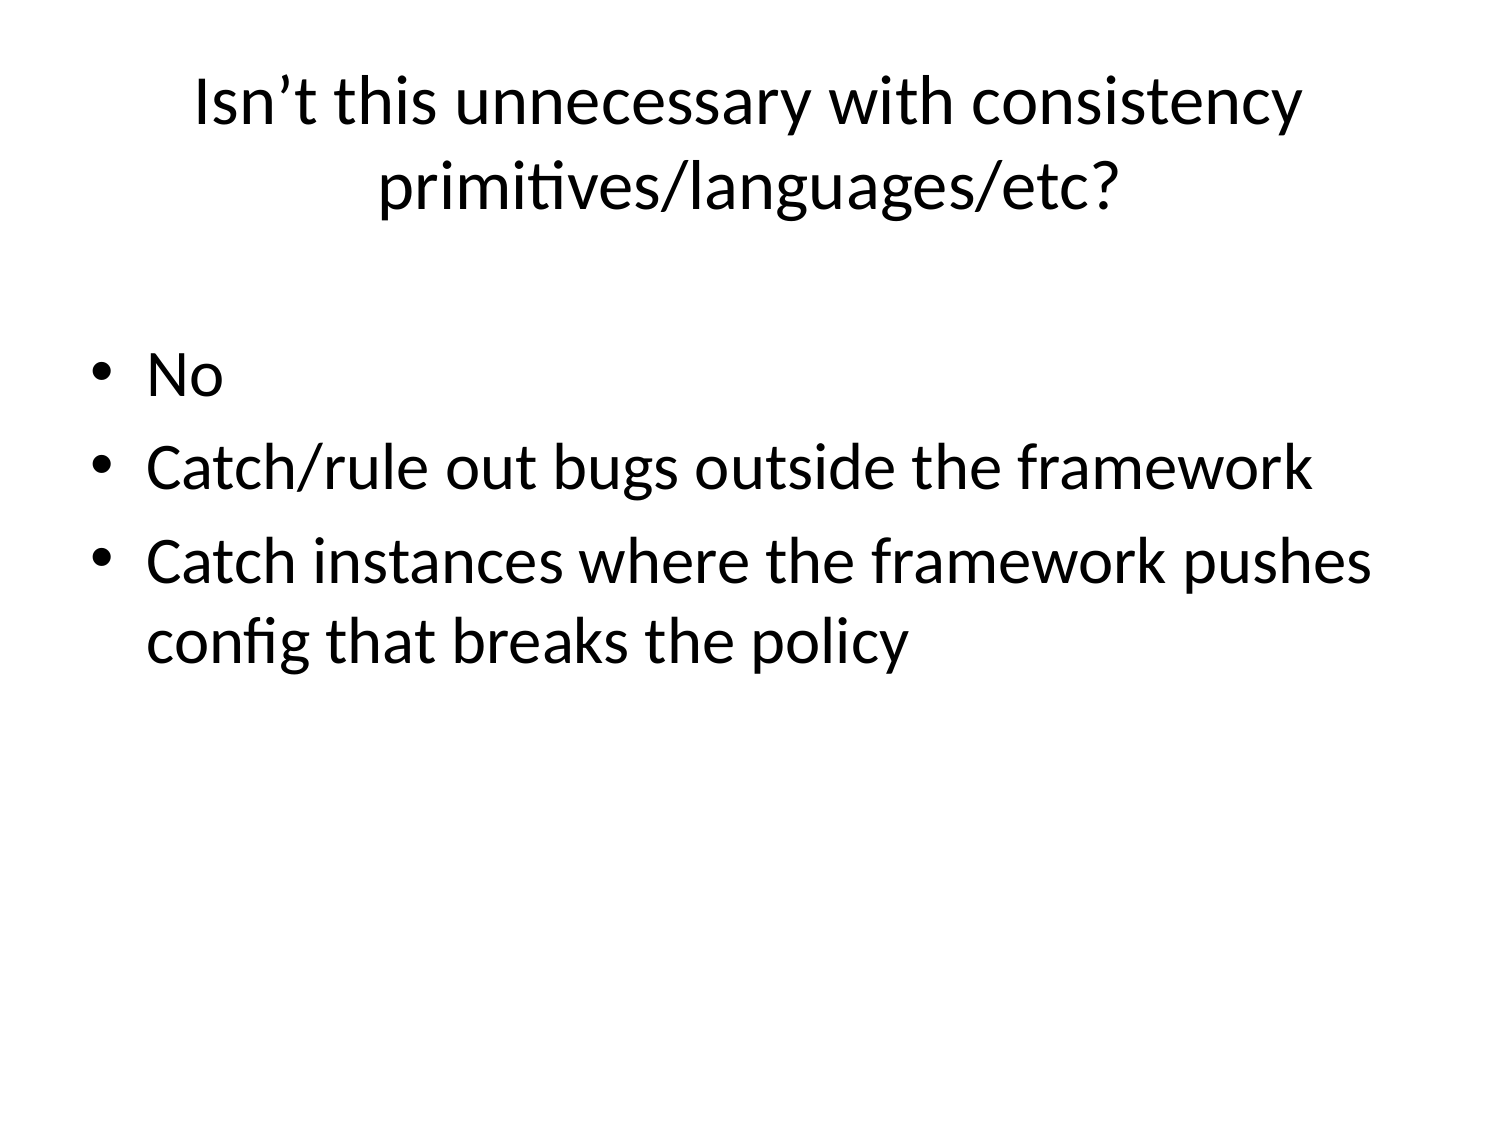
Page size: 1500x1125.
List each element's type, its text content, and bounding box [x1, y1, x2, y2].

list No Catch/rule out bugs outside the framework Catch instances where the framework pushes config that breaks the policy [75, 322, 1425, 1065]
title Isn’t this unnecessary with consistency primitives/languages/etc? [75, 45, 1425, 233]
